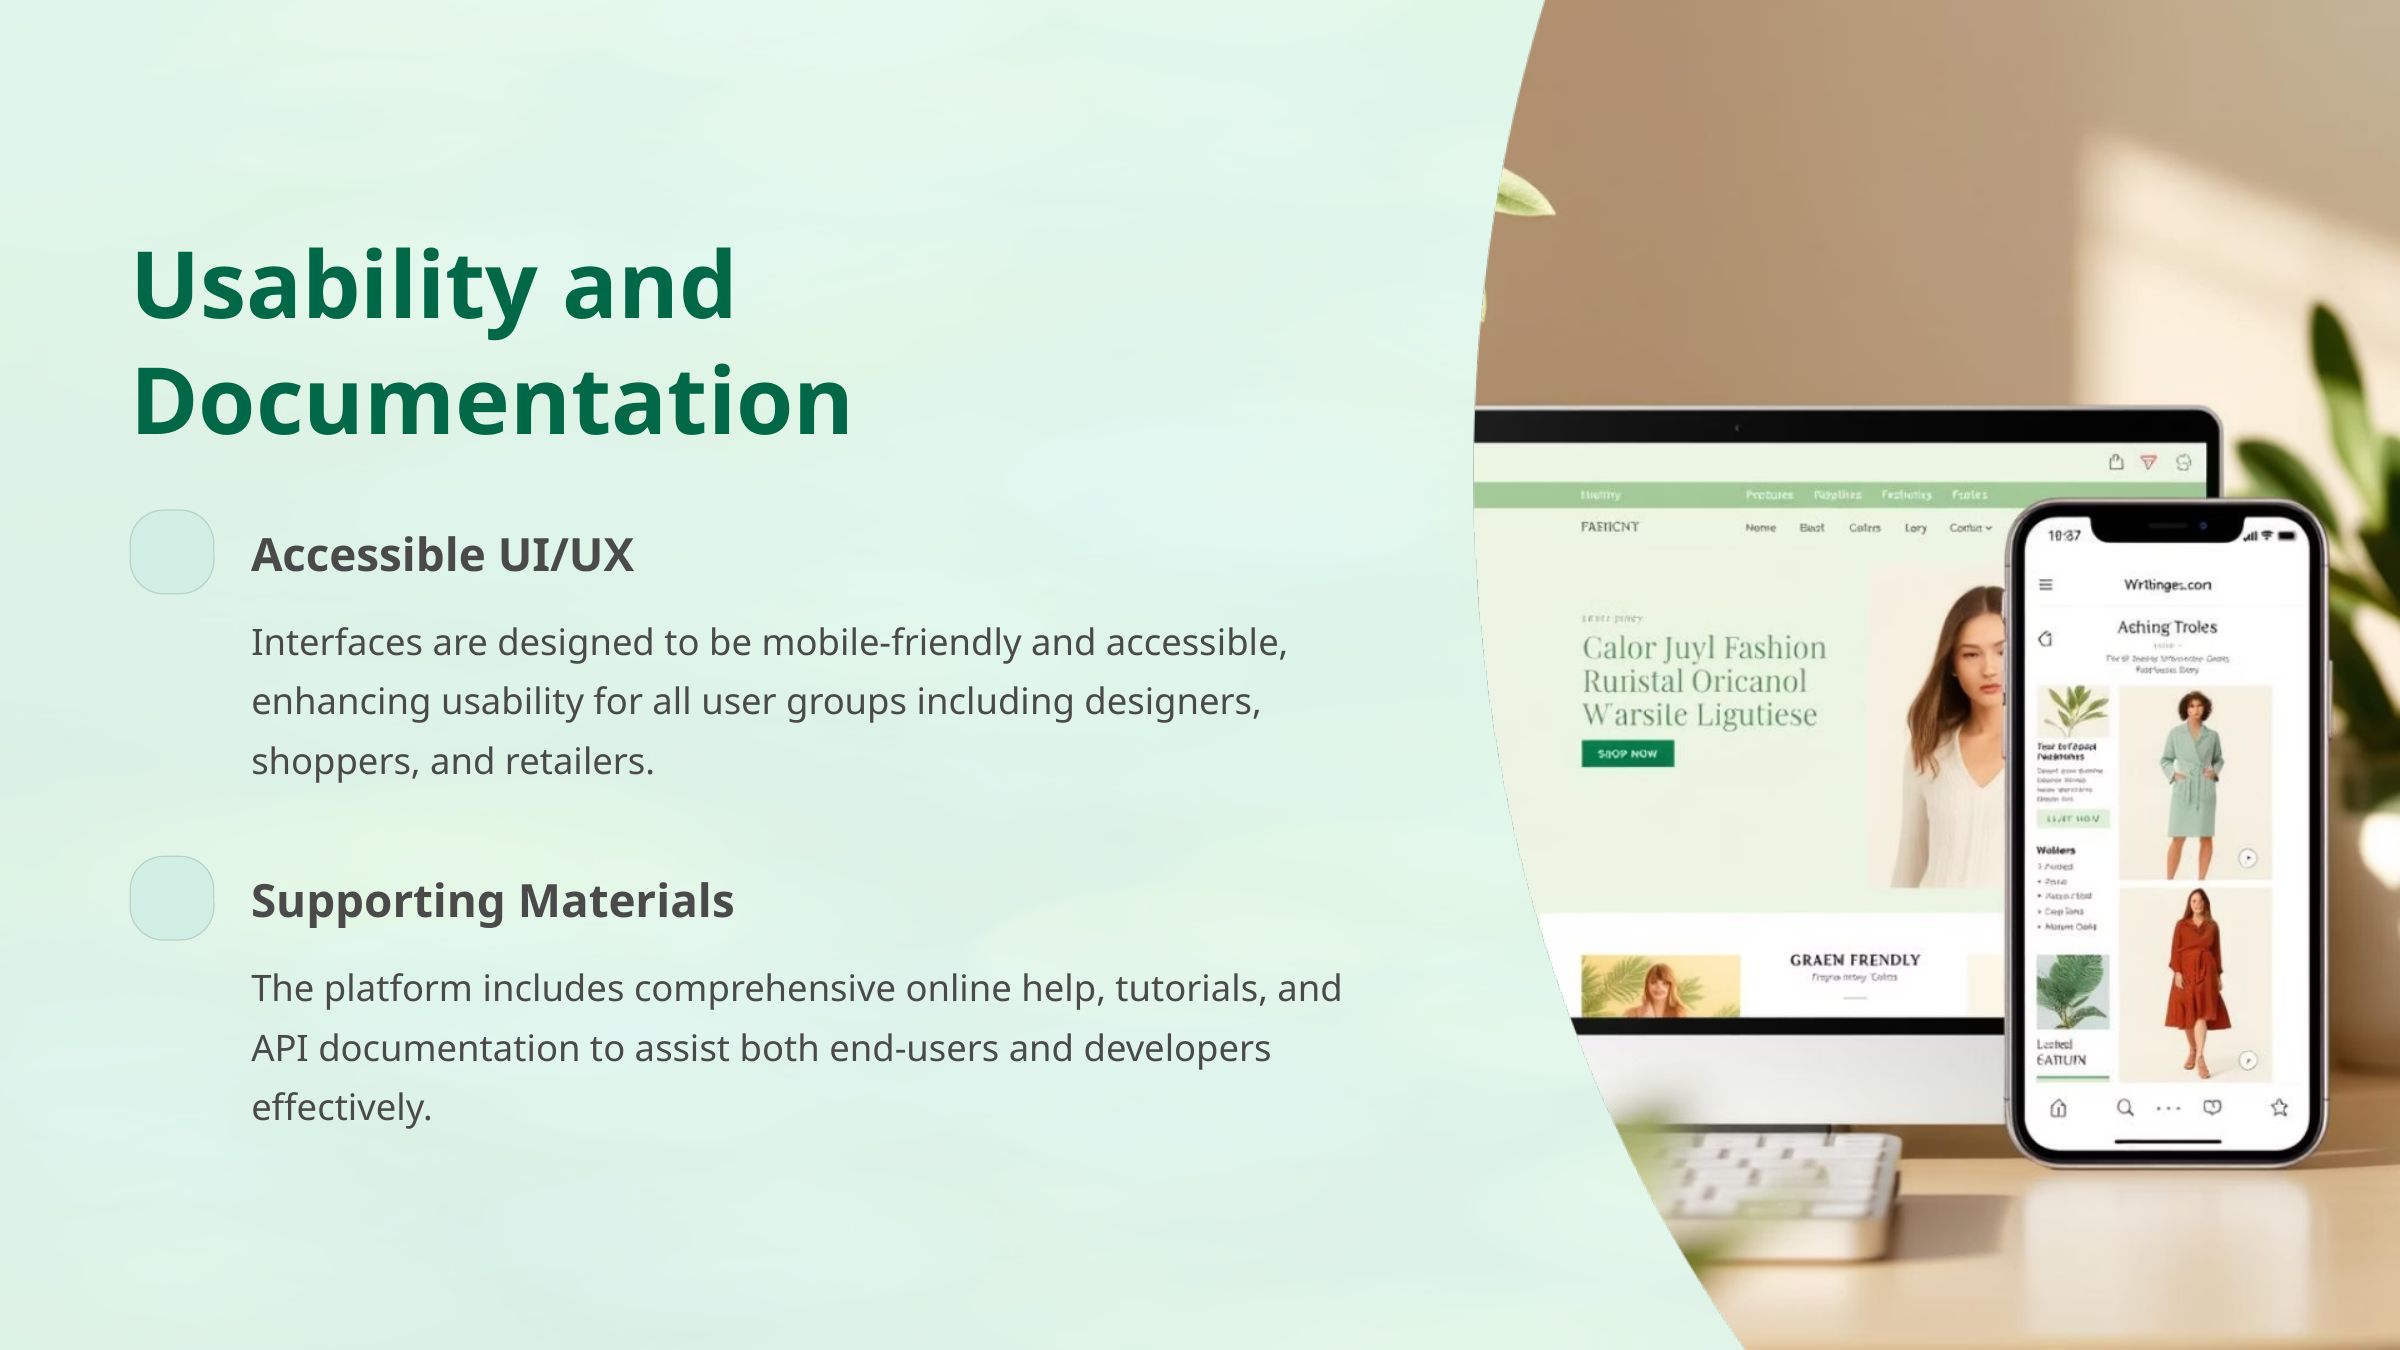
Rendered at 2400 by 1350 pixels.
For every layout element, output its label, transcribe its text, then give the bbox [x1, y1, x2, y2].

text_box Supporting Materials [251, 869, 754, 928]
text_box The platform includes comprehensive online help, tutorials, and API documentation to assist both end-users and developers effectively. [251, 949, 1370, 1129]
text_box Interfaces are designed to be mobile-friendly and accessible, enhancing usability for all user groups including designers, shoppers, and retailers. [251, 603, 1370, 782]
text_box [130, 856, 214, 941]
picture [1454, 0, 2400, 1350]
text_box Usability and Documentation [130, 221, 1370, 455]
text_box [130, 510, 214, 594]
text_box Accessible UI/UX [251, 522, 717, 581]
